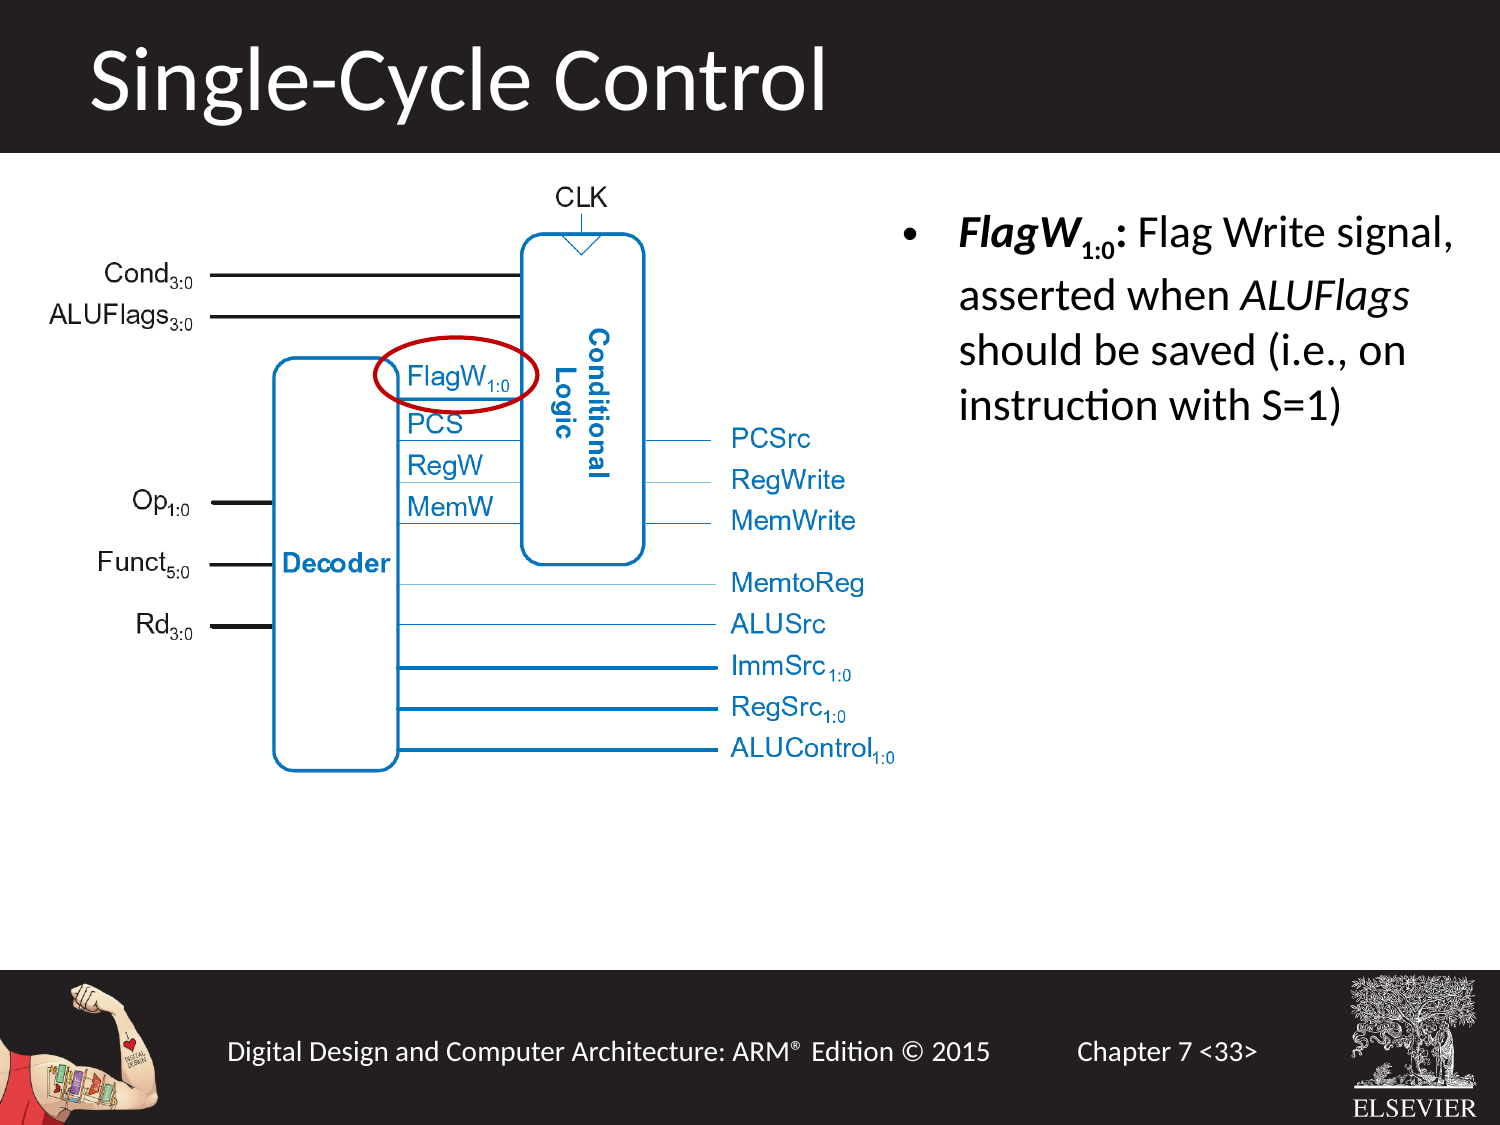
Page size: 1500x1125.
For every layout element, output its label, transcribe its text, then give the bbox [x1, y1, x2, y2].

text_box FlagW1:0: Flag Write signal, asserted when ALUFlags should be saved (i.e., on instruction with S=1) [915, 194, 1500, 437]
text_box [24, 174, 912, 776]
text_box [112, 437, 1438, 1050]
picture [1350, 974, 1477, 1117]
text_box Single-Cycle Control [75, 11, 1375, 136]
picture [0, 979, 163, 1125]
